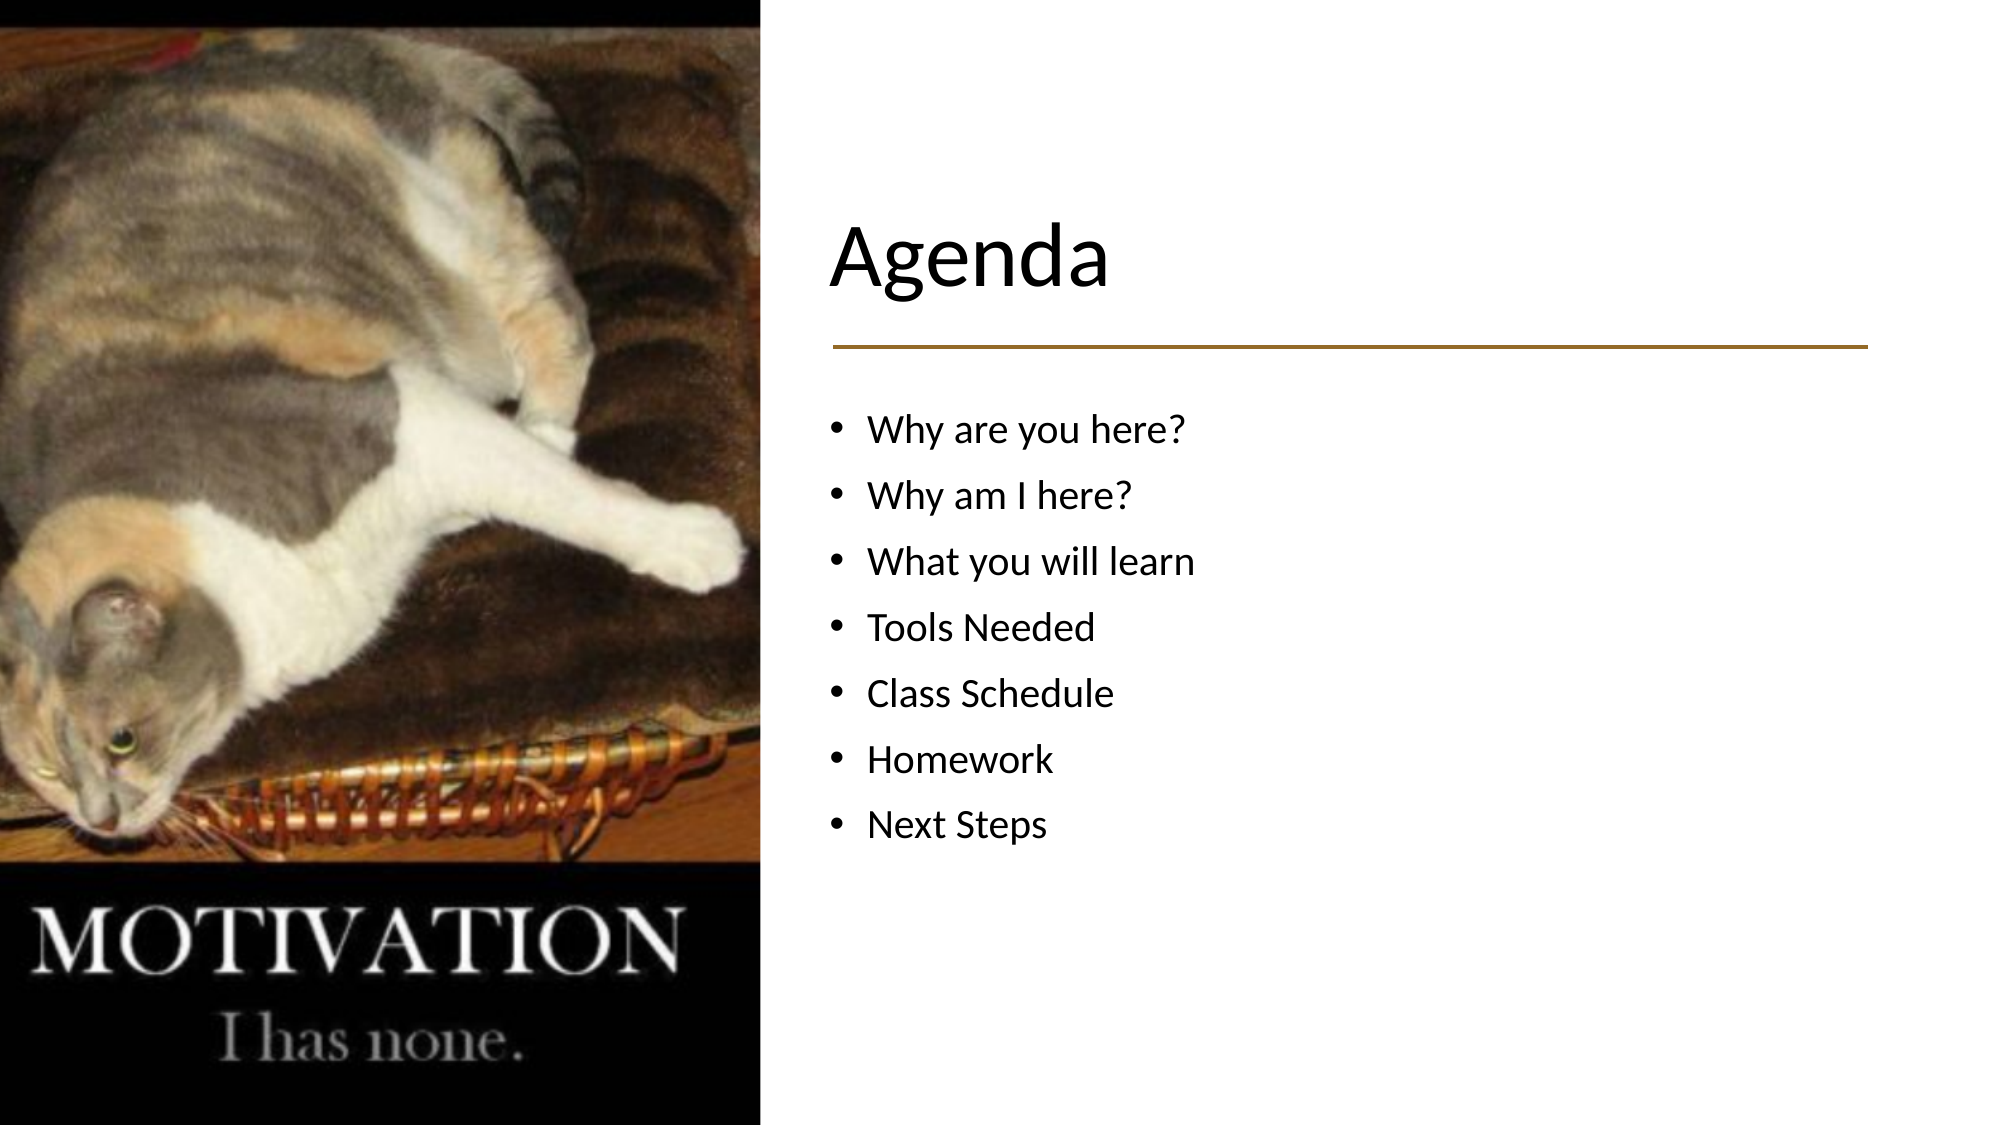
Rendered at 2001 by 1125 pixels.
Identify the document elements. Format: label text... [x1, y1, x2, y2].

list Why are you here? Why am I here? What you will learn Tools Needed Class Schedule Homework Next Steps [814, 399, 1895, 1021]
picture [0, 0, 761, 1125]
title Agenda [814, 103, 1895, 315]
